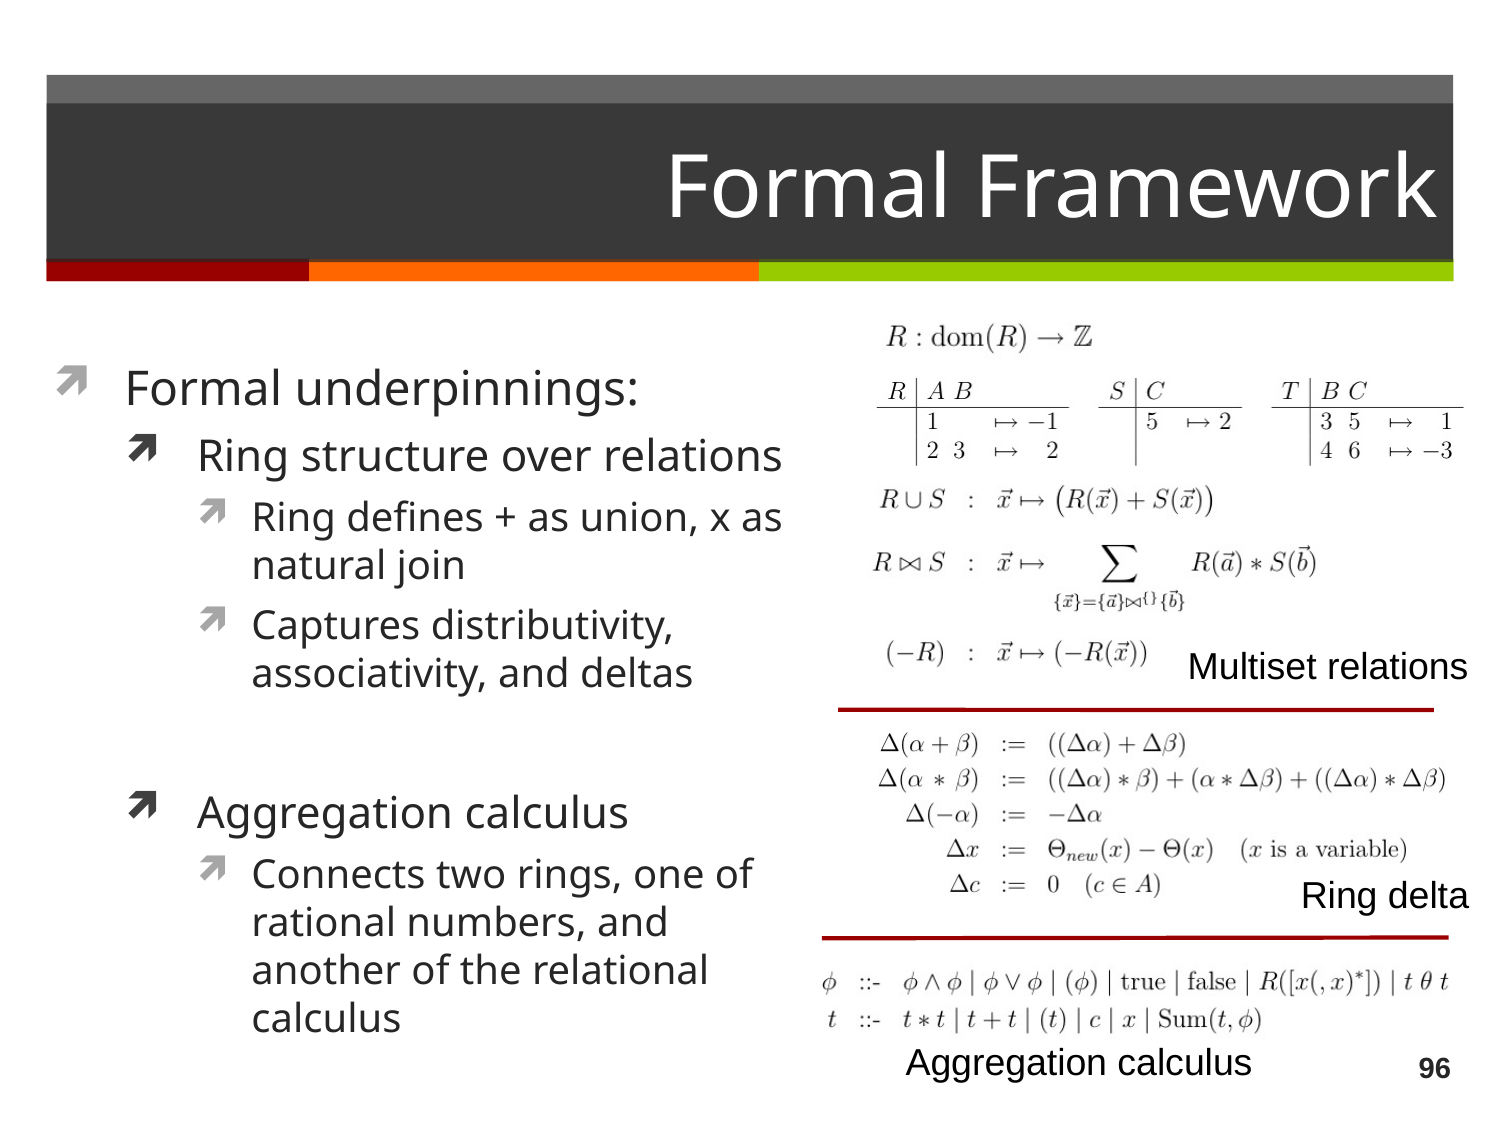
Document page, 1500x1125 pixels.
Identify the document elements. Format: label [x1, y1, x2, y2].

text_box [1172, 634, 1484, 695]
picture [860, 303, 1471, 685]
title [46, 103, 1454, 263]
text_box [1286, 863, 1484, 923]
list [37, 349, 813, 1059]
text_box [890, 1050, 1268, 1091]
picture [868, 719, 1460, 914]
picture [797, 954, 1467, 1050]
